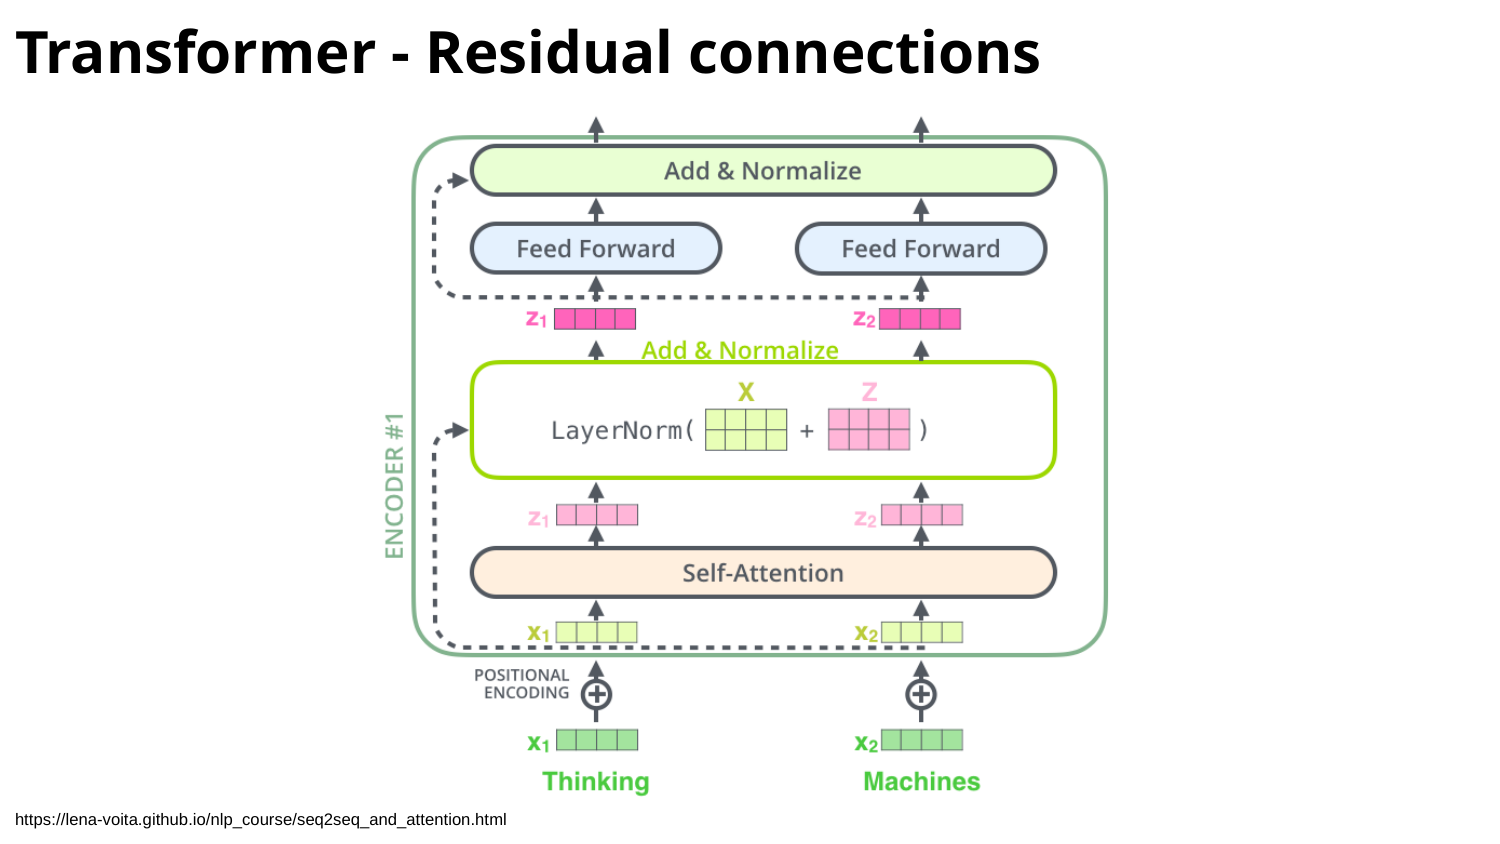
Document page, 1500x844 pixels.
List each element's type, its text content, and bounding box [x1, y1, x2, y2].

title Transformer - Residual connections [0, 0, 1398, 94]
picture [365, 93, 1135, 813]
text_box https://lena-voita.github.io/nlp_course/seq2seq_and_attention.html [0, 793, 617, 844]
